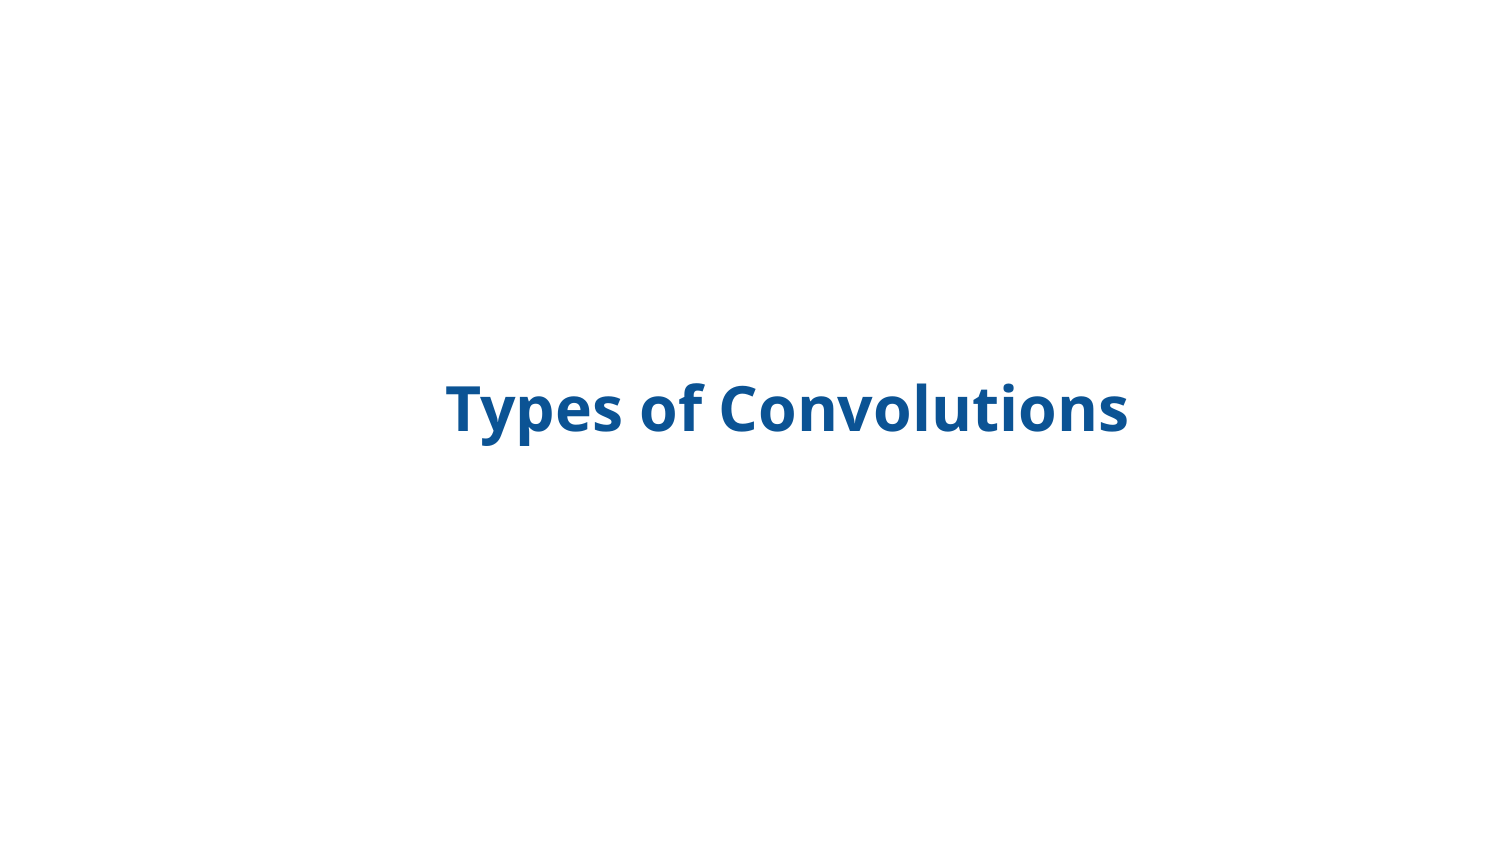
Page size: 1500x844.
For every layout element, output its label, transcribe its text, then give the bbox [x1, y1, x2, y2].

title Types of Convolutions [51, 122, 1449, 459]
